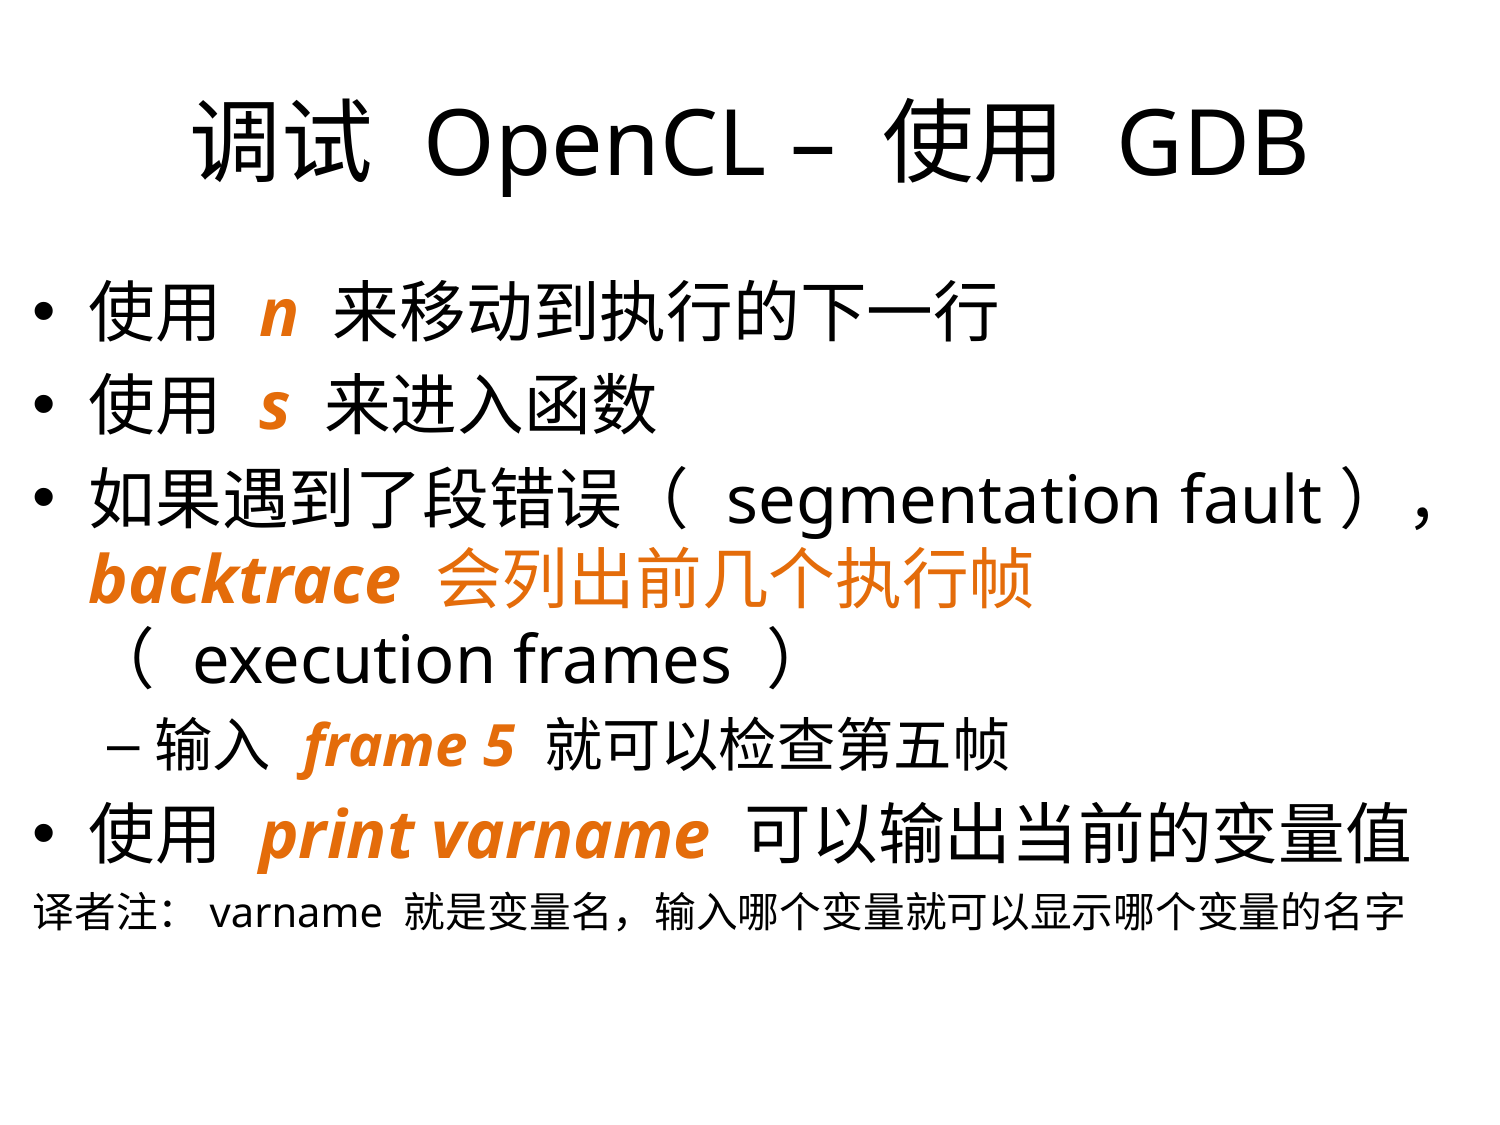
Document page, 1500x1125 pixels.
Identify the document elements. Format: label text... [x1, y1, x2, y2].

text_box 调试 OpenCL – 使用 GDB [74, 45, 1425, 233]
text_box 使用 n 来移动到执行的下一行 使用 s 来进入函数 如果遇到了段错误（ segmentation fault），backtrace 会列出前几个执行帧 （ execution frames ） 输入 frame 5 就可以检查第五帧 使用 print varname 可以输出当前的变量值 译者注：varname 就是变量名，输入哪个变量就可以显示哪个变量的名字 [17, 262, 1471, 1083]
